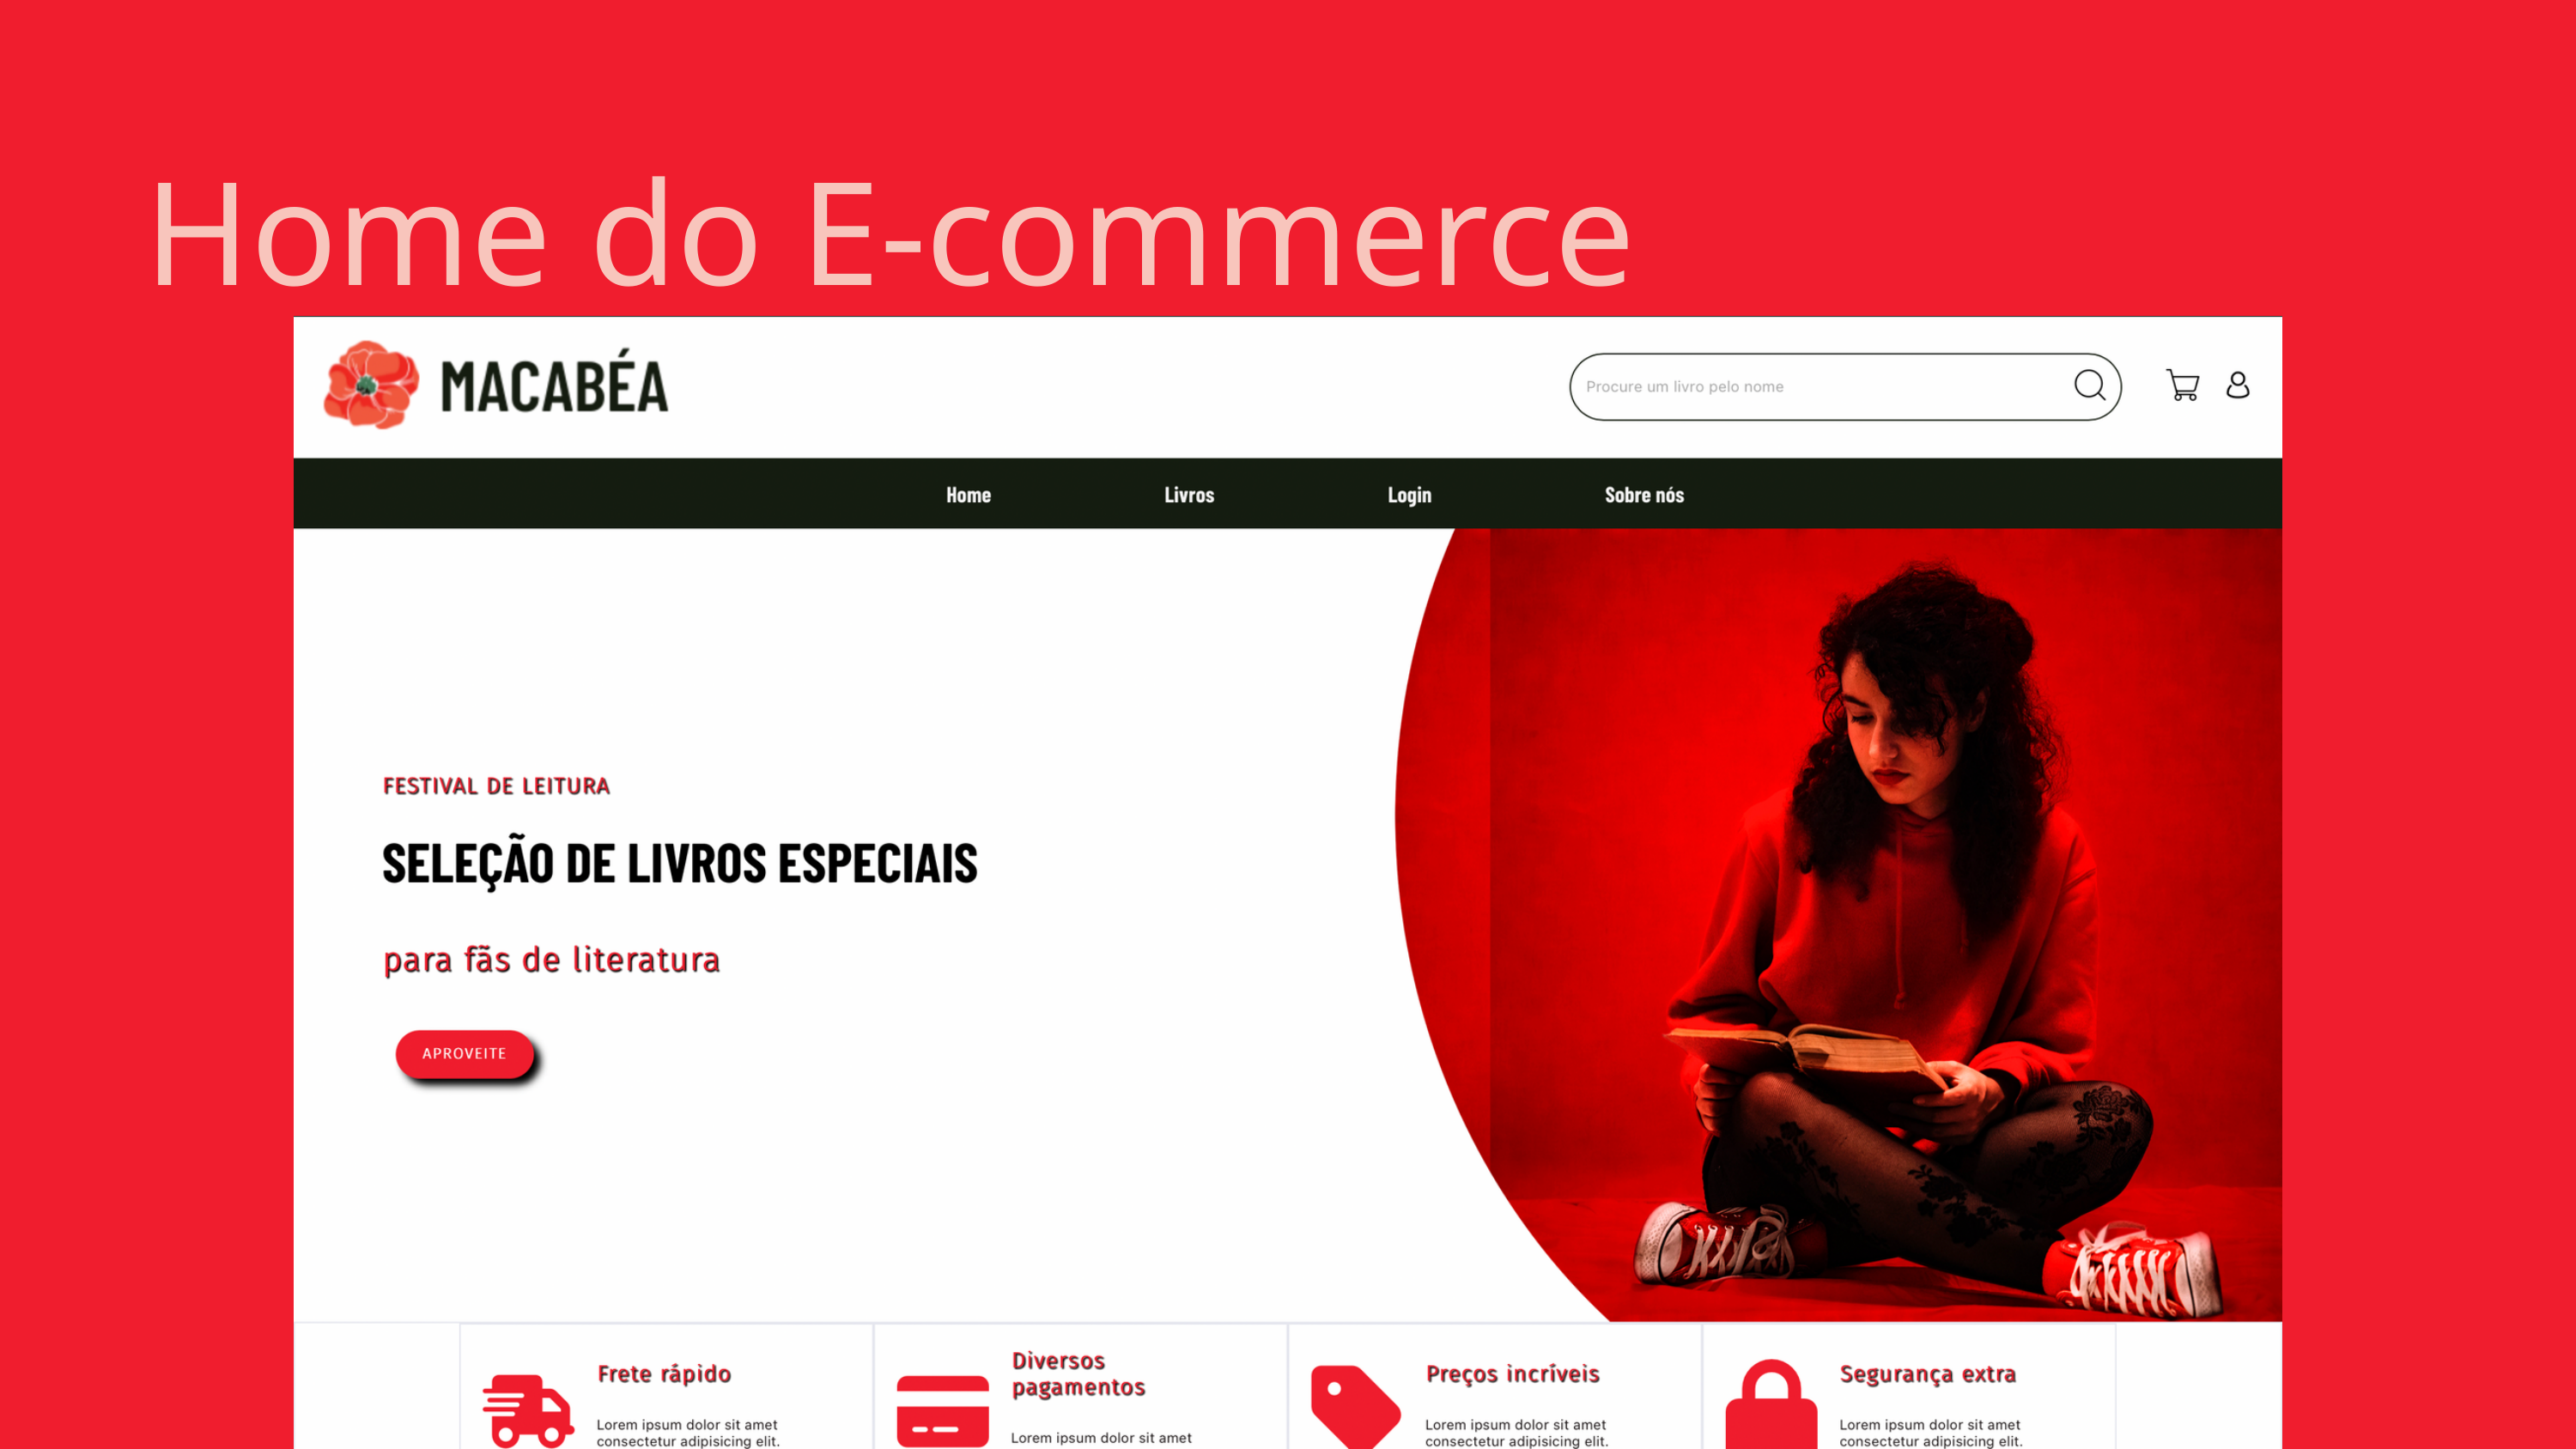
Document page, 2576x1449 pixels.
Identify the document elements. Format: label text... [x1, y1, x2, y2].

text_box Home do E-commerce [144, 142, 1749, 314]
picture [294, 316, 2282, 1449]
